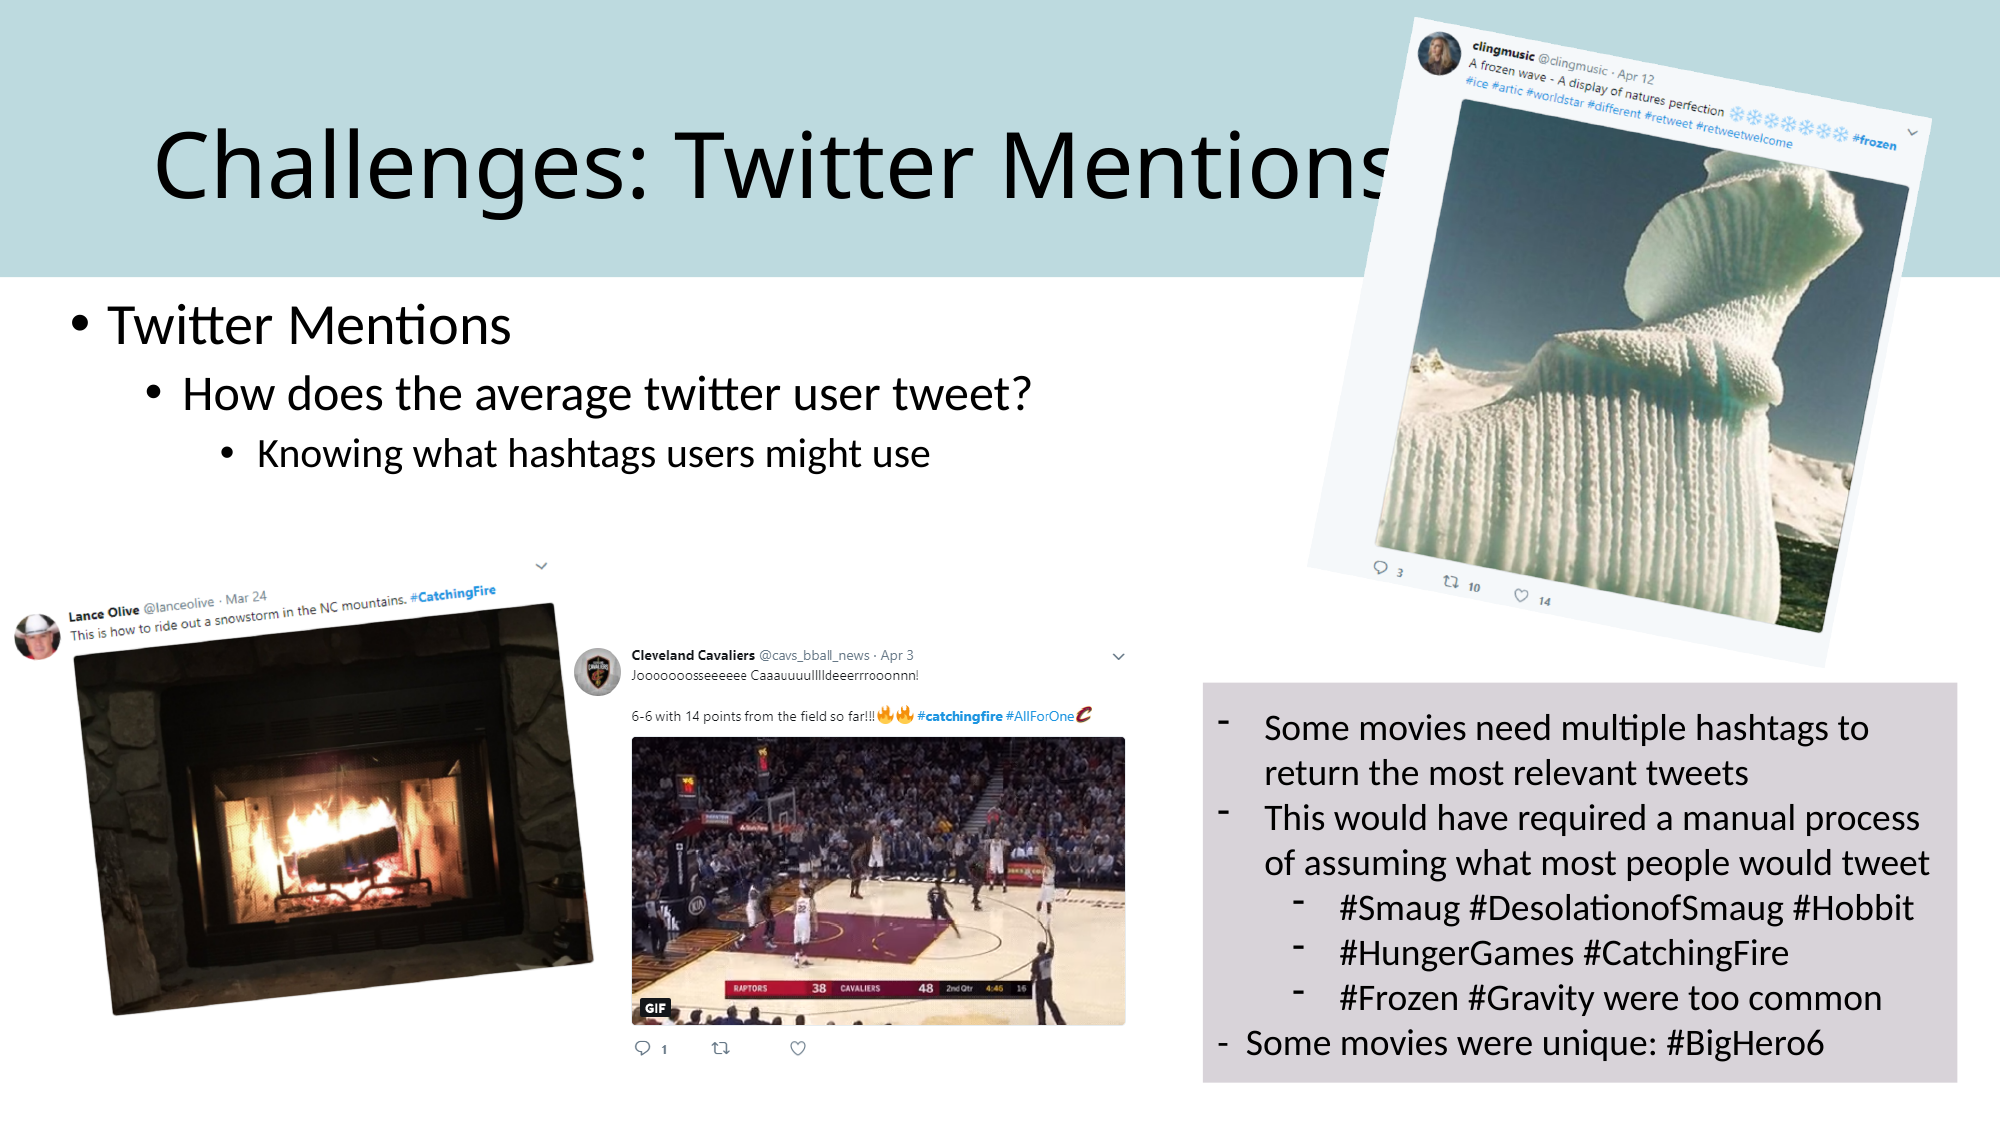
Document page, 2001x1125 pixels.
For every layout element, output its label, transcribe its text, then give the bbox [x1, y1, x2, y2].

list Twitter Mentions How does the average twitter user tweet? Knowing what hashtags users might use [54, 286, 1355, 574]
picture [2, 546, 1135, 1070]
title Challenges: Twitter Mentions [137, 59, 1406, 278]
text_box Some movies need multiple hashtags to return the most relevant tweets This would have required a manual process of assuming what most people would tweet #Smaug #DesolationofSmaug #Hobbit #HungerGames #CatchingFire #Frozen #Gravity were too common - Some movies were unique: #BigHero6 [1202, 681, 1958, 1084]
picture [1307, 17, 1932, 668]
text_box [0, 0, 2000, 278]
